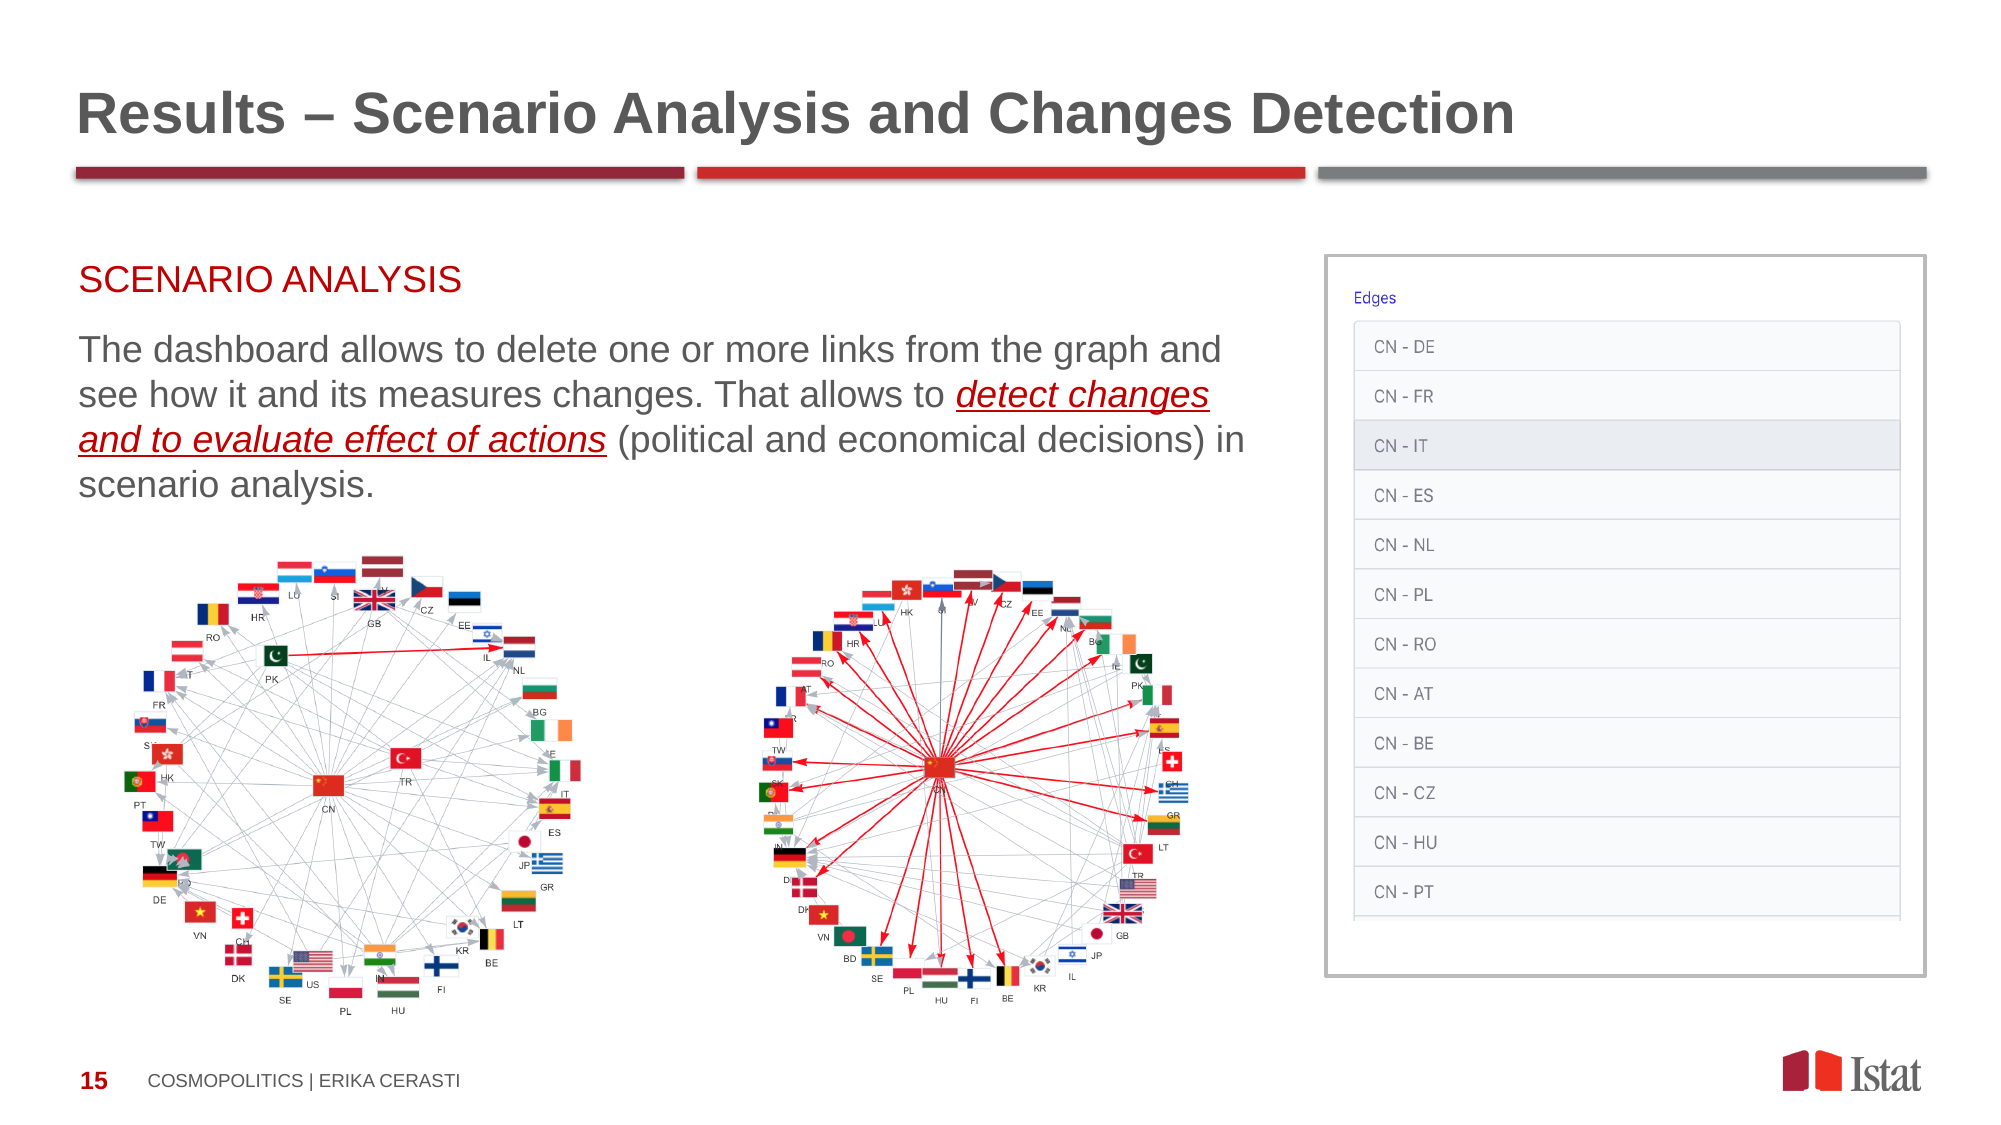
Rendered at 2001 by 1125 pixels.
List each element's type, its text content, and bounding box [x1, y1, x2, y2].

picture [730, 546, 1200, 1016]
picture [120, 531, 608, 1029]
slide_number 15 [53, 1049, 136, 1110]
picture [1339, 273, 1904, 921]
footer COSMOPOLITICS | ERIKA CERASTI [147, 1048, 1730, 1092]
list SCENARIO ANALYSIS The dashboard allows to delete one or more links from the graph and see how it and its measures changes. That allows to detect changes and to evaluate effect of actions (political and economical decisions) in scenario analysis. [78, 255, 1277, 977]
title Results – Scenario Analysis and Changes Detection [76, 82, 1926, 146]
